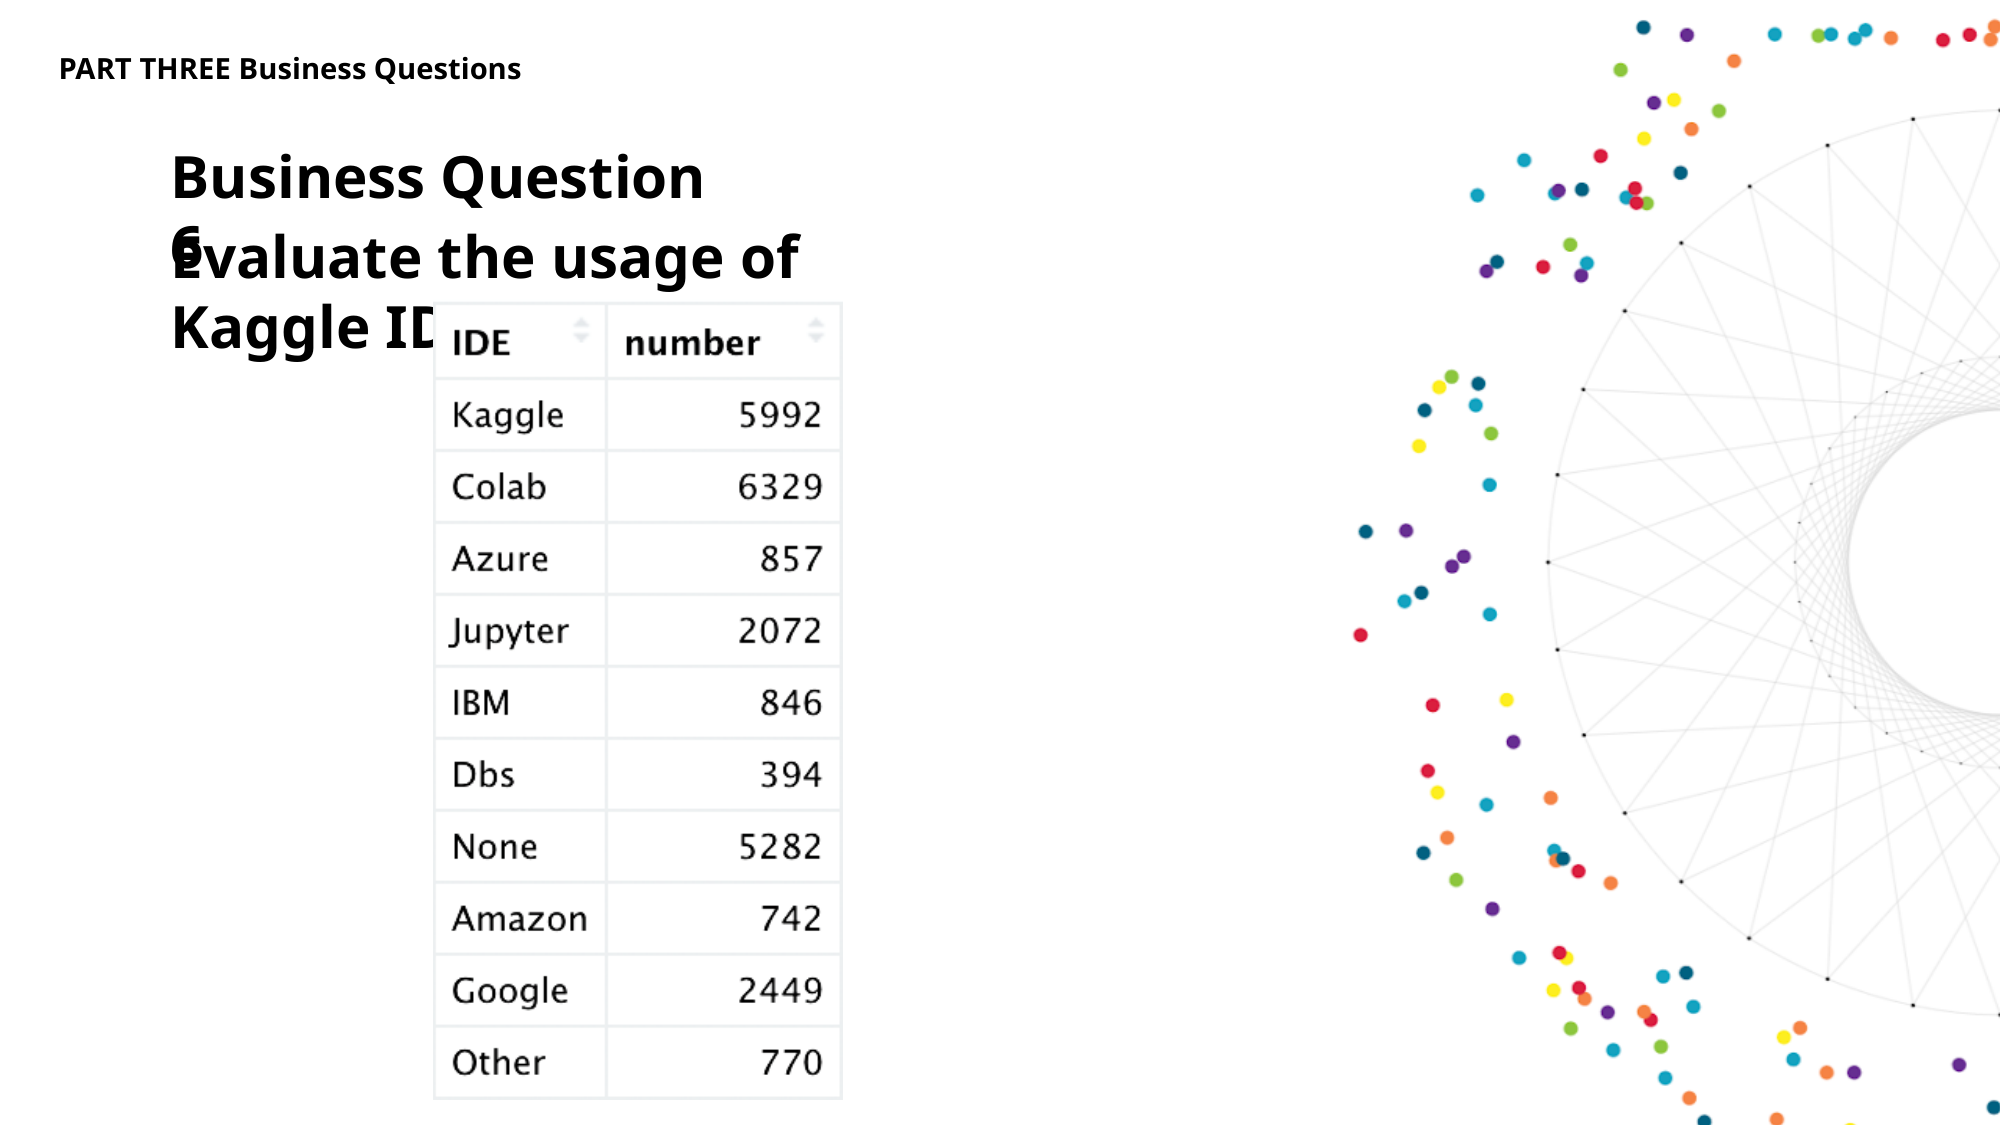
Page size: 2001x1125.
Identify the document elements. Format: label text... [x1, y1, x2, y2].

list PART THREE Business Questions [43, 36, 586, 100]
picture [1269, 0, 2000, 1125]
picture [432, 299, 843, 1101]
text_box Evaluate the usage of Kaggle IDE [155, 213, 1026, 334]
text_box Business Question 6 [155, 132, 739, 219]
